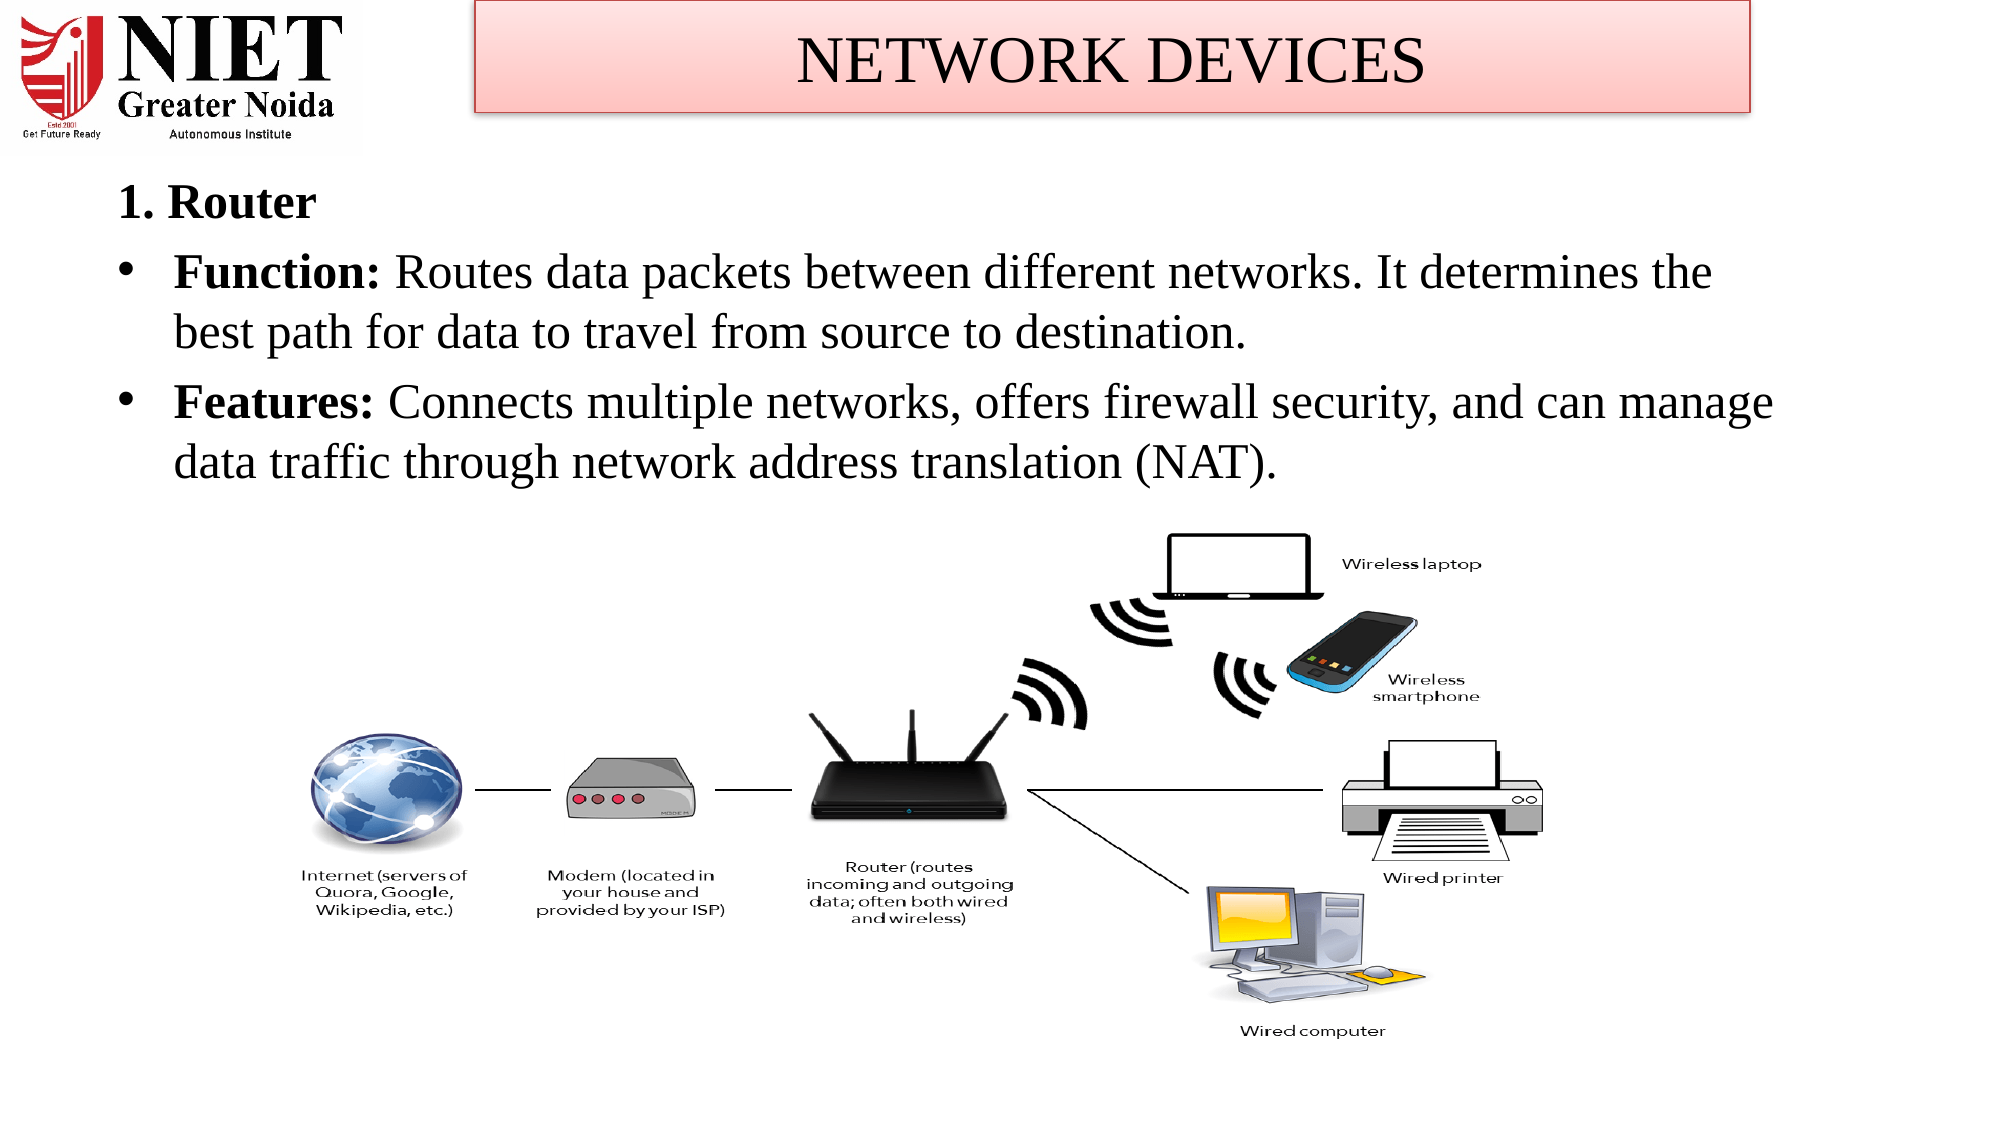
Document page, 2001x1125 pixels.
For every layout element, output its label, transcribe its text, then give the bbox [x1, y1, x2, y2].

picture [243, 514, 1587, 1067]
text_box NETWORK DEVICES [474, 0, 1751, 113]
picture [0, 0, 363, 156]
list 1. Router Function: Routes data packets between different networks. It determines the best path for data to travel from source to destination. Features: Connects multiple networks, offers firewall security, and can manage data traffic through network address translation (NAT). [102, 160, 1804, 625]
